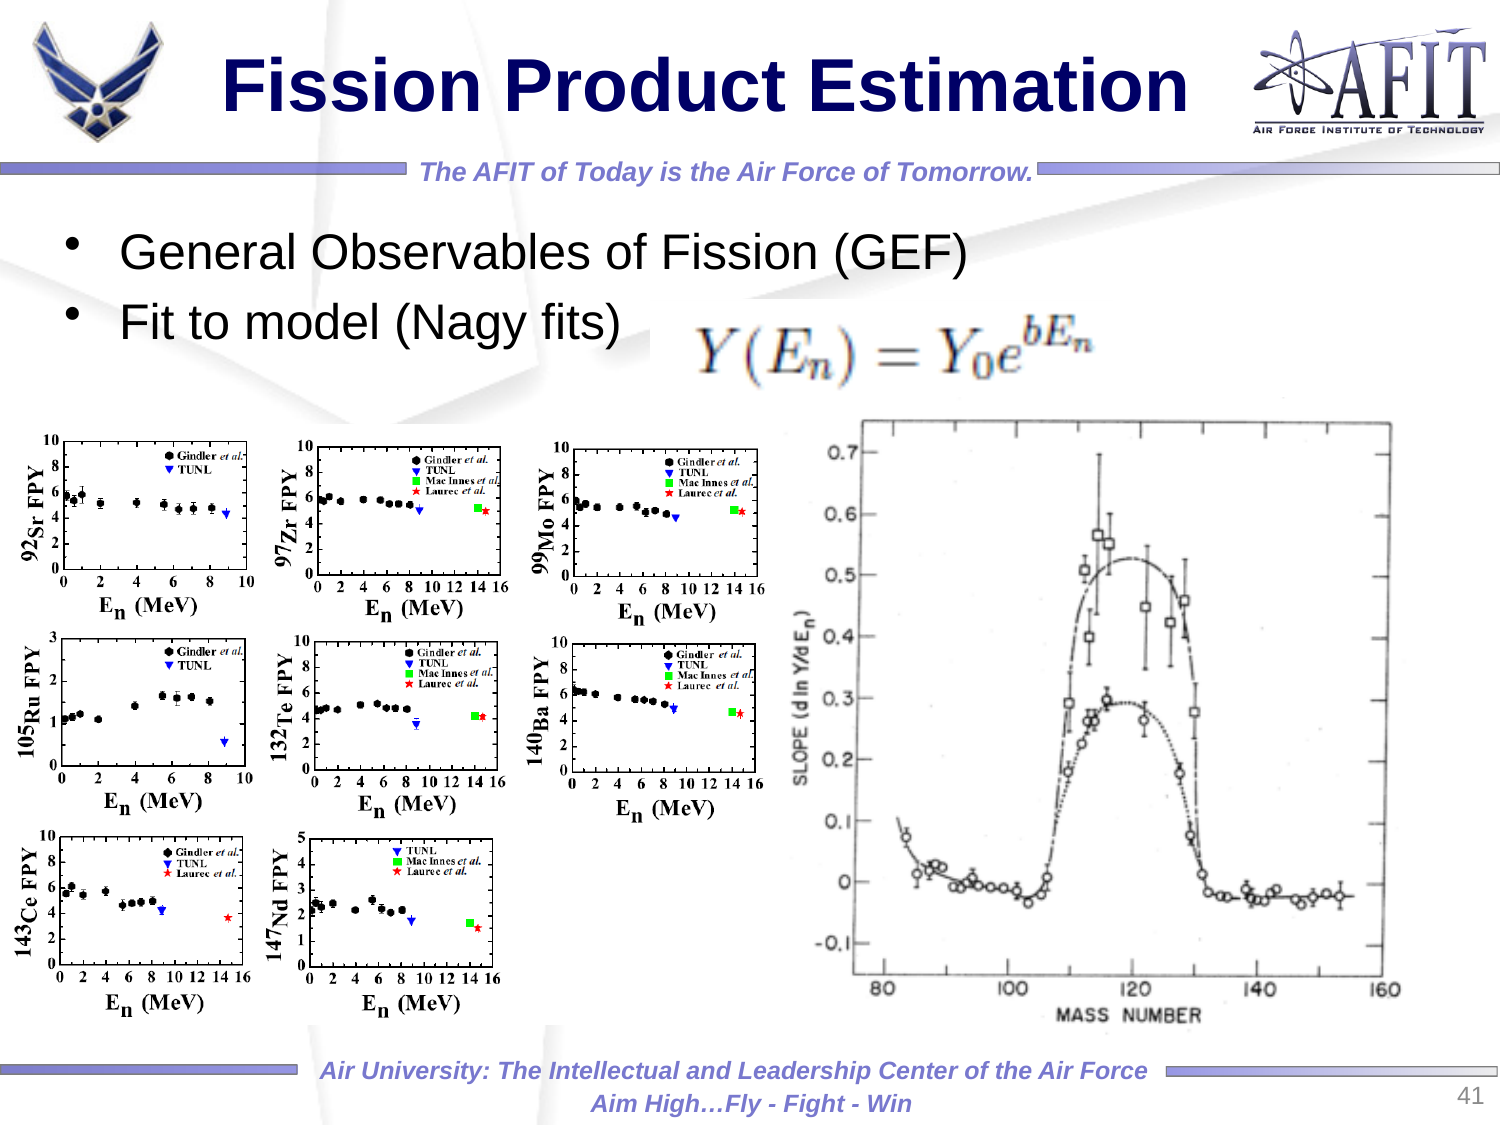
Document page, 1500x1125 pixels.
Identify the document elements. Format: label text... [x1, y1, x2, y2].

title Fission Product Estimation [162, 0, 1251, 163]
picture [32, 21, 162, 143]
picture [0, 298, 1437, 1037]
slide_number 41 [1149, 1065, 1500, 1125]
list General Observables of Fission (GEF) Fit to model (Nagy fits) [50, 212, 1450, 1013]
